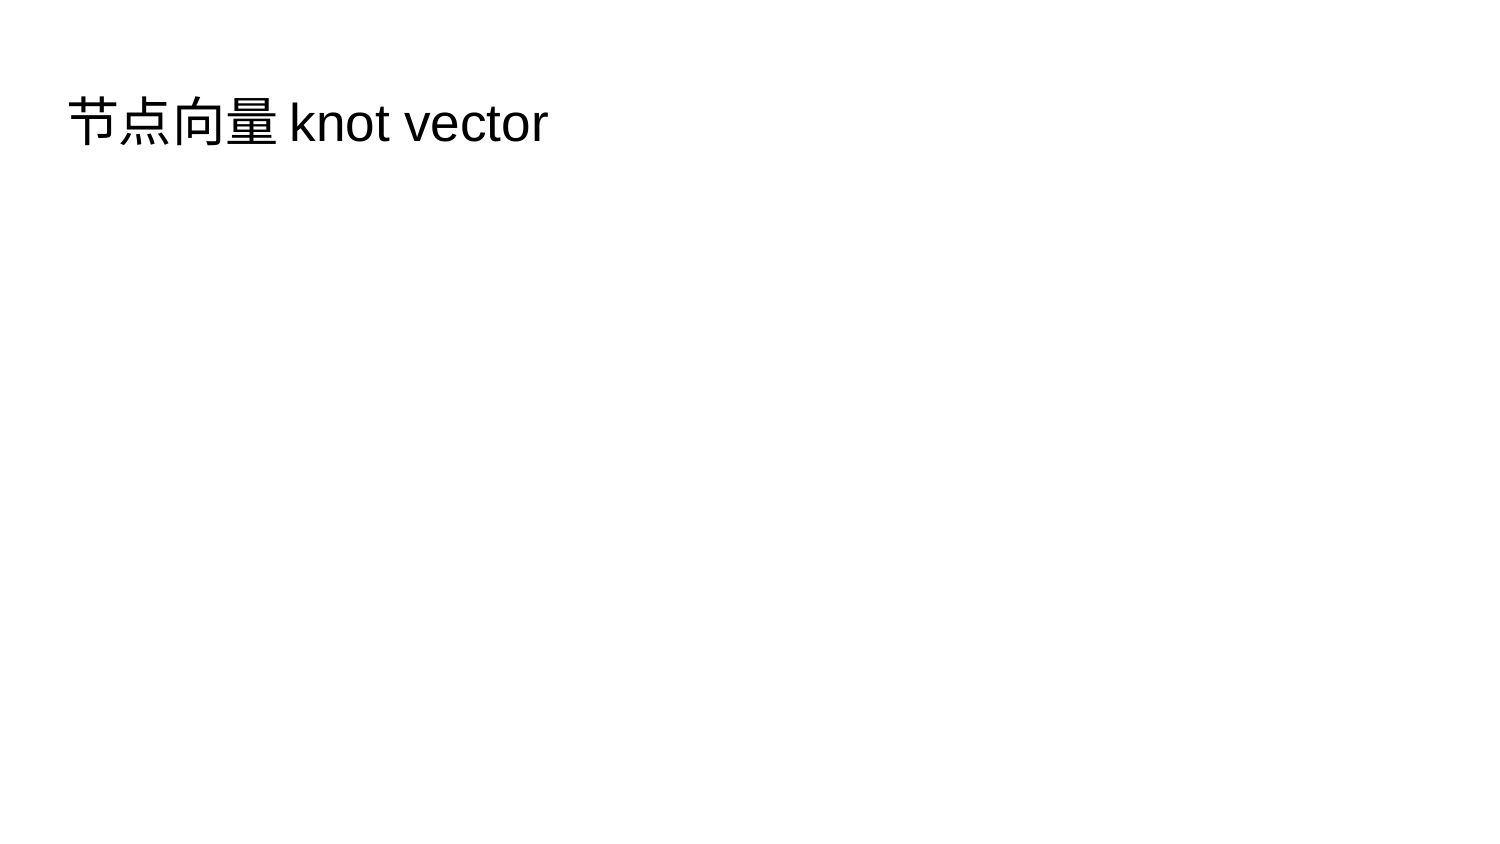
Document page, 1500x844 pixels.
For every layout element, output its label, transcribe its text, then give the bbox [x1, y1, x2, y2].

title 节点向量knot vector [51, 72, 1449, 167]
